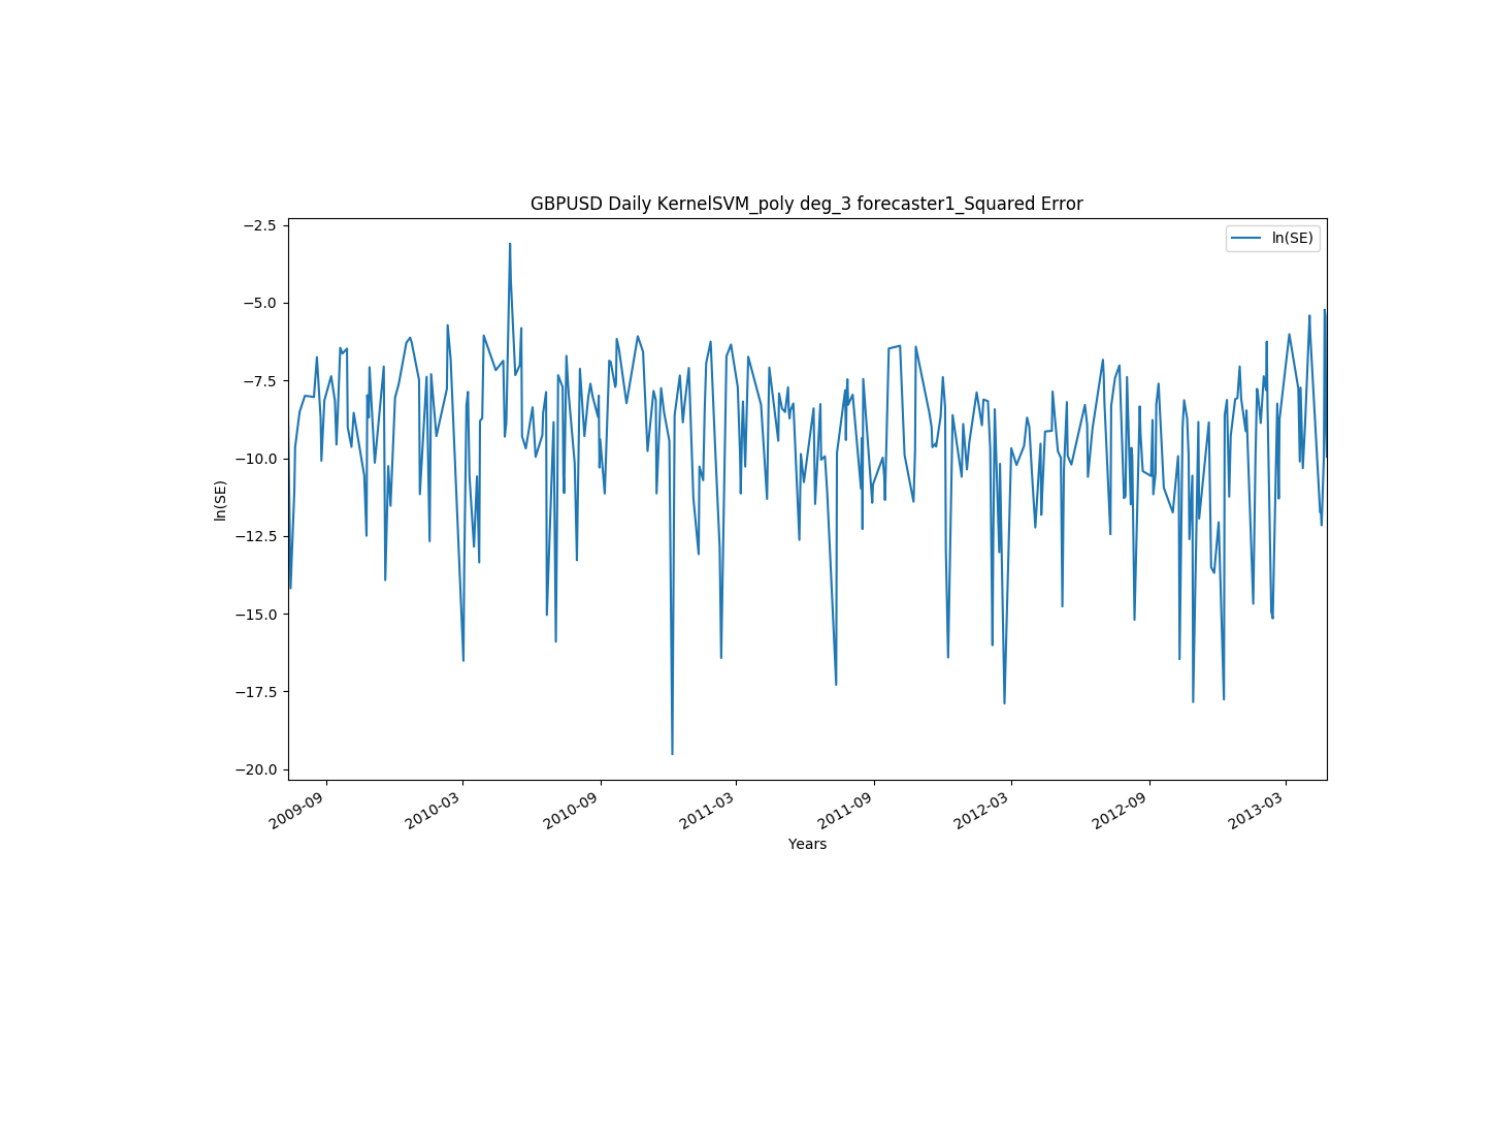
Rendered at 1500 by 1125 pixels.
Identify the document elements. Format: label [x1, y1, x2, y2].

picture [119, 119, 1461, 946]
